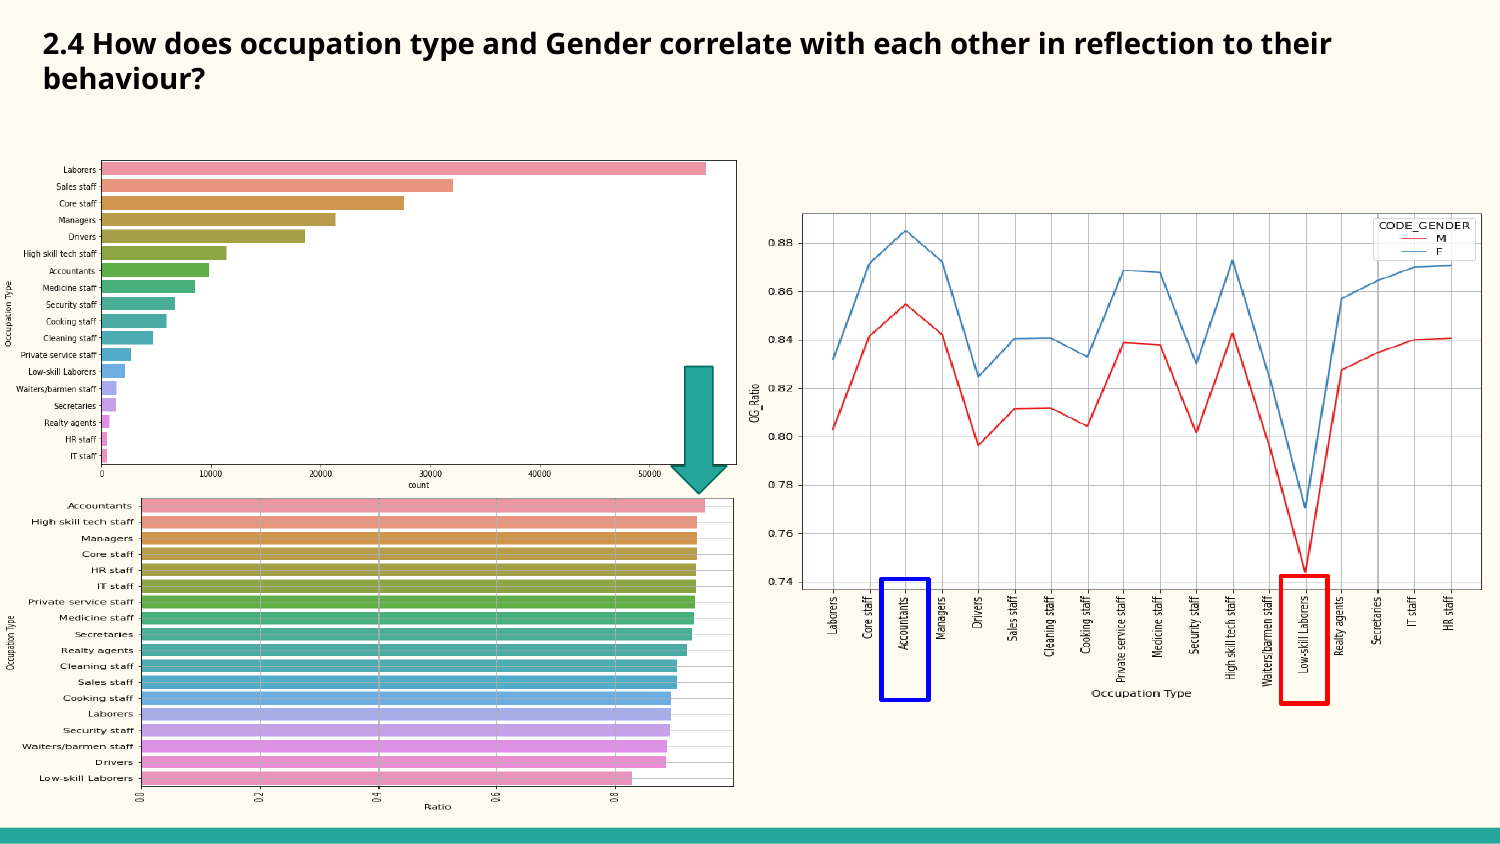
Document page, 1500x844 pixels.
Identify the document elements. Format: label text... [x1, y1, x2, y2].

title 2.4 How does occupation type and Gender correlate with each other in reflection to their behaviour? [27, 10, 1426, 111]
picture [0, 155, 1490, 815]
